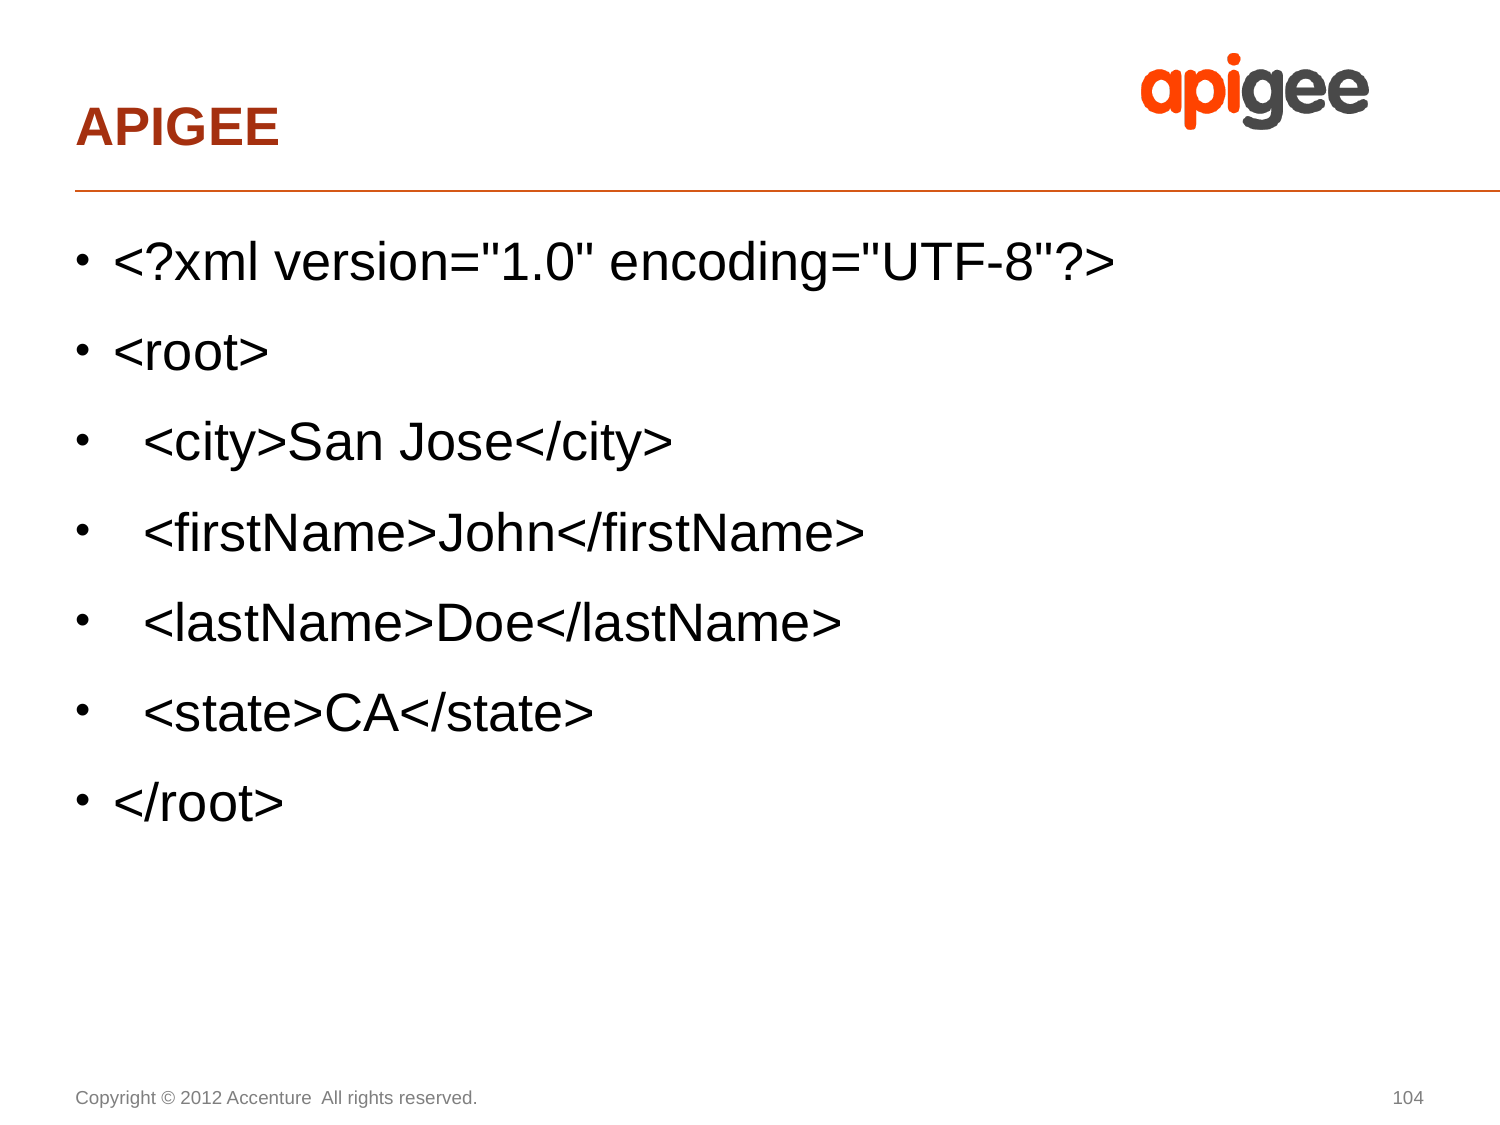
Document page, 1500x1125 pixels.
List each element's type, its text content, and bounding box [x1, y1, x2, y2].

title APIGEE [75, 27, 1422, 157]
list <?xml version="1.0" encoding="UTF-8"?> <root> <city>San Jose</city> <firstName>John</firstName> <lastName>Doe</lastName> <state>CA</state> </root> [75, 226, 1425, 1018]
